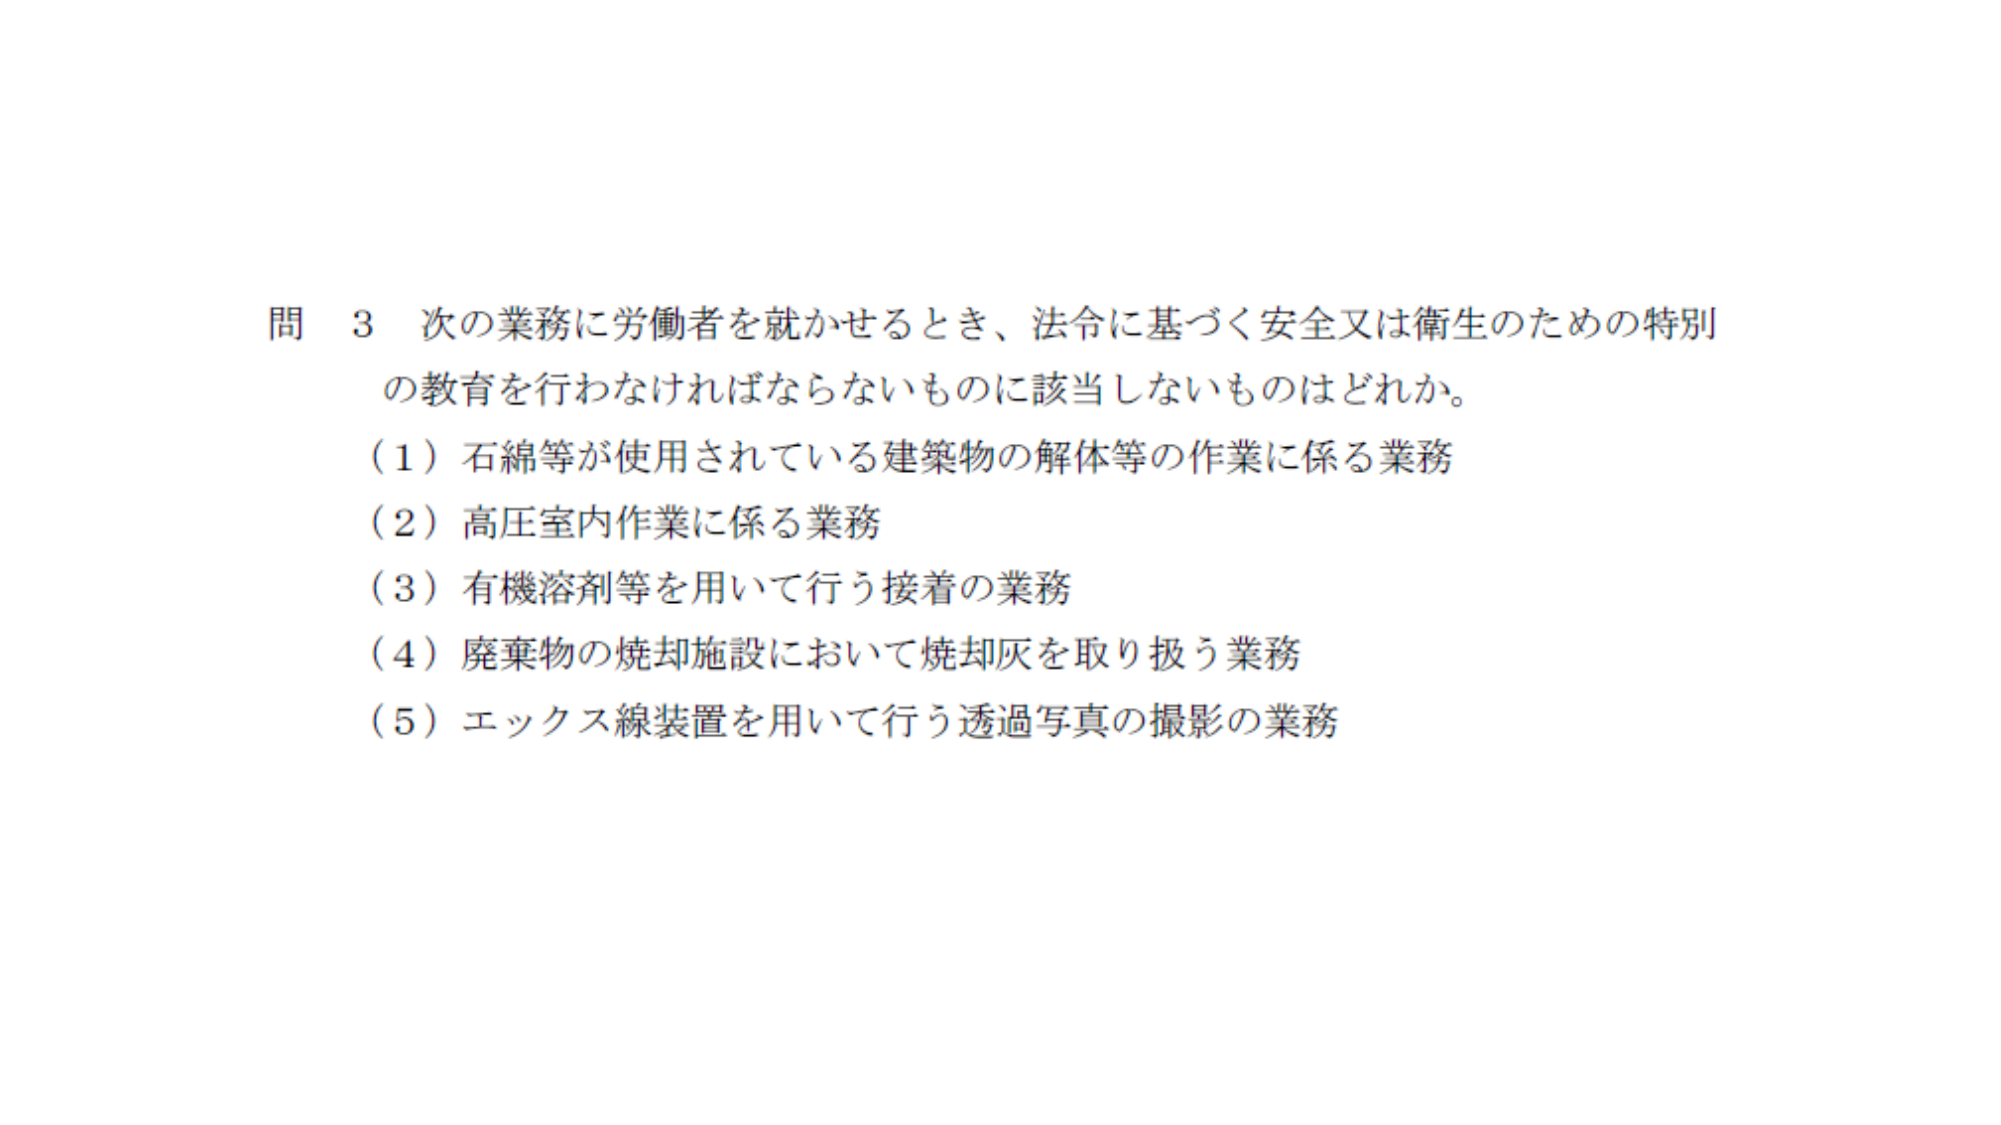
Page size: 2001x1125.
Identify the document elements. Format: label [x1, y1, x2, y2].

picture [234, 288, 1732, 757]
